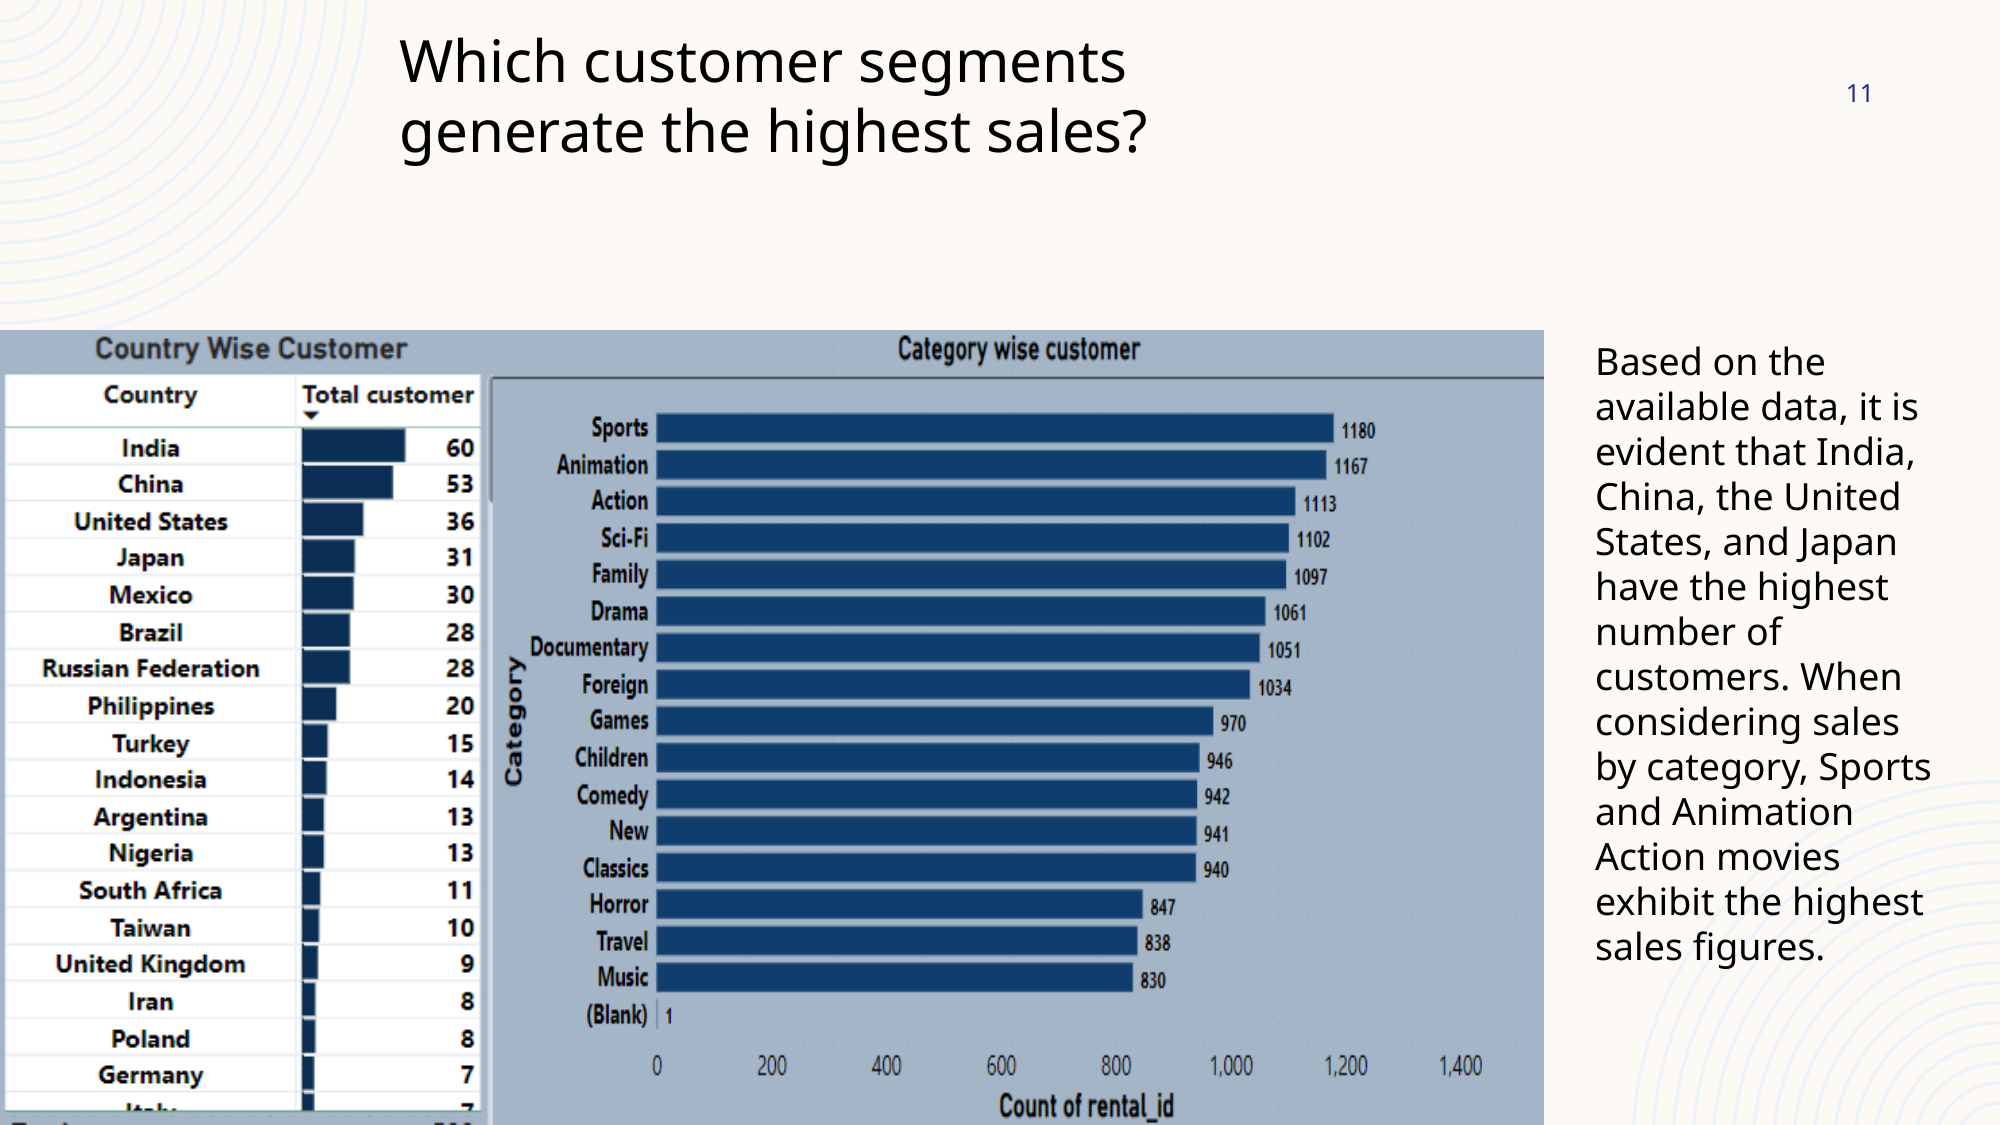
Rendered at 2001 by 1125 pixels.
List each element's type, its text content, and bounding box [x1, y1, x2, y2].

slide_number 11 [1712, 75, 1875, 116]
text_box Which customer segments generate the highest sales? [384, 16, 1260, 172]
picture [0, 330, 1544, 1125]
text_box Based on the available data, it is evident that India, China, the United States, and Japan have the highest number of customers. When considering sales by category, Sports and Animation Action movies exhibit the highest sales figures. [1580, 330, 1950, 976]
